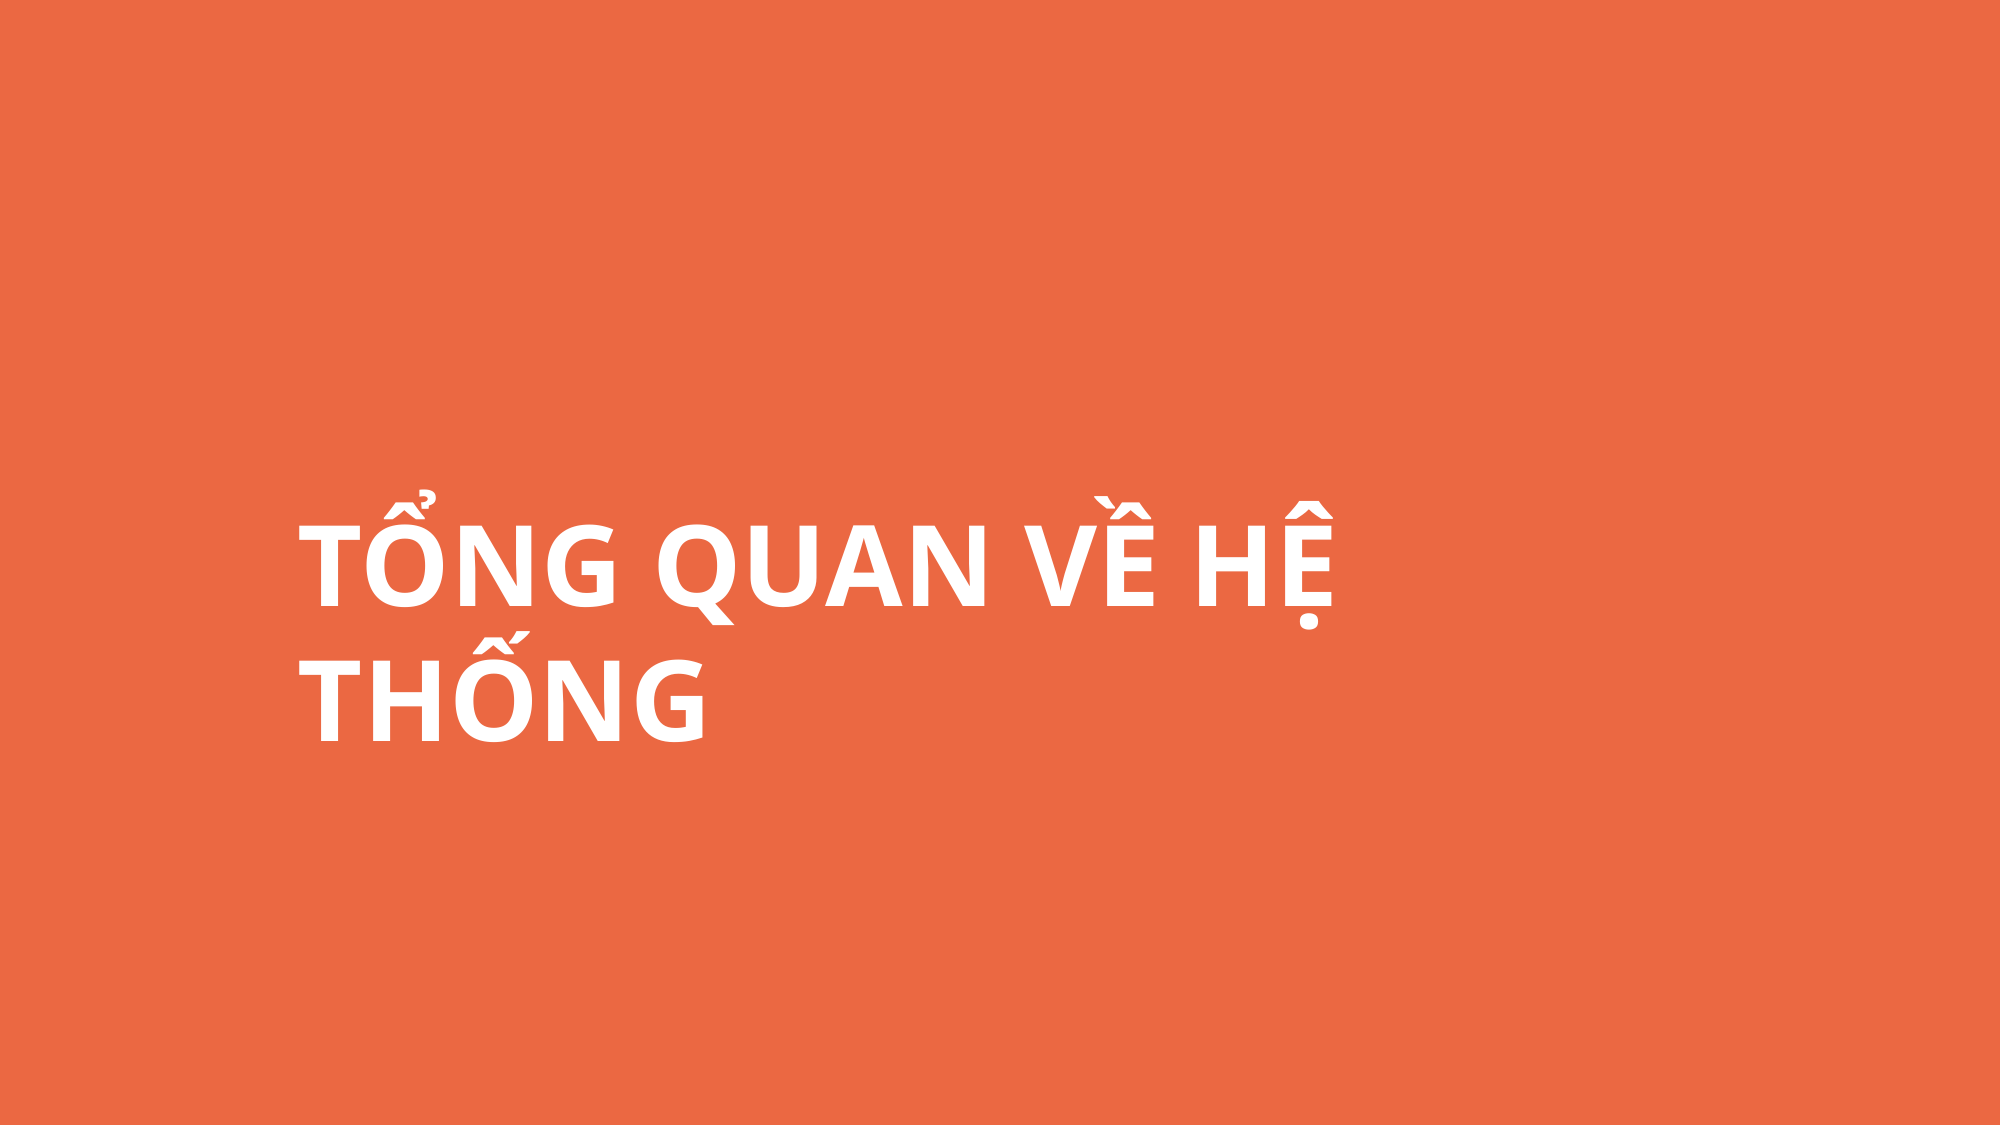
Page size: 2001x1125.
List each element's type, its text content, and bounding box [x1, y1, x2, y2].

text_box TỔNG QUAN VỀ HỆ THỐNG [283, 486, 1717, 772]
